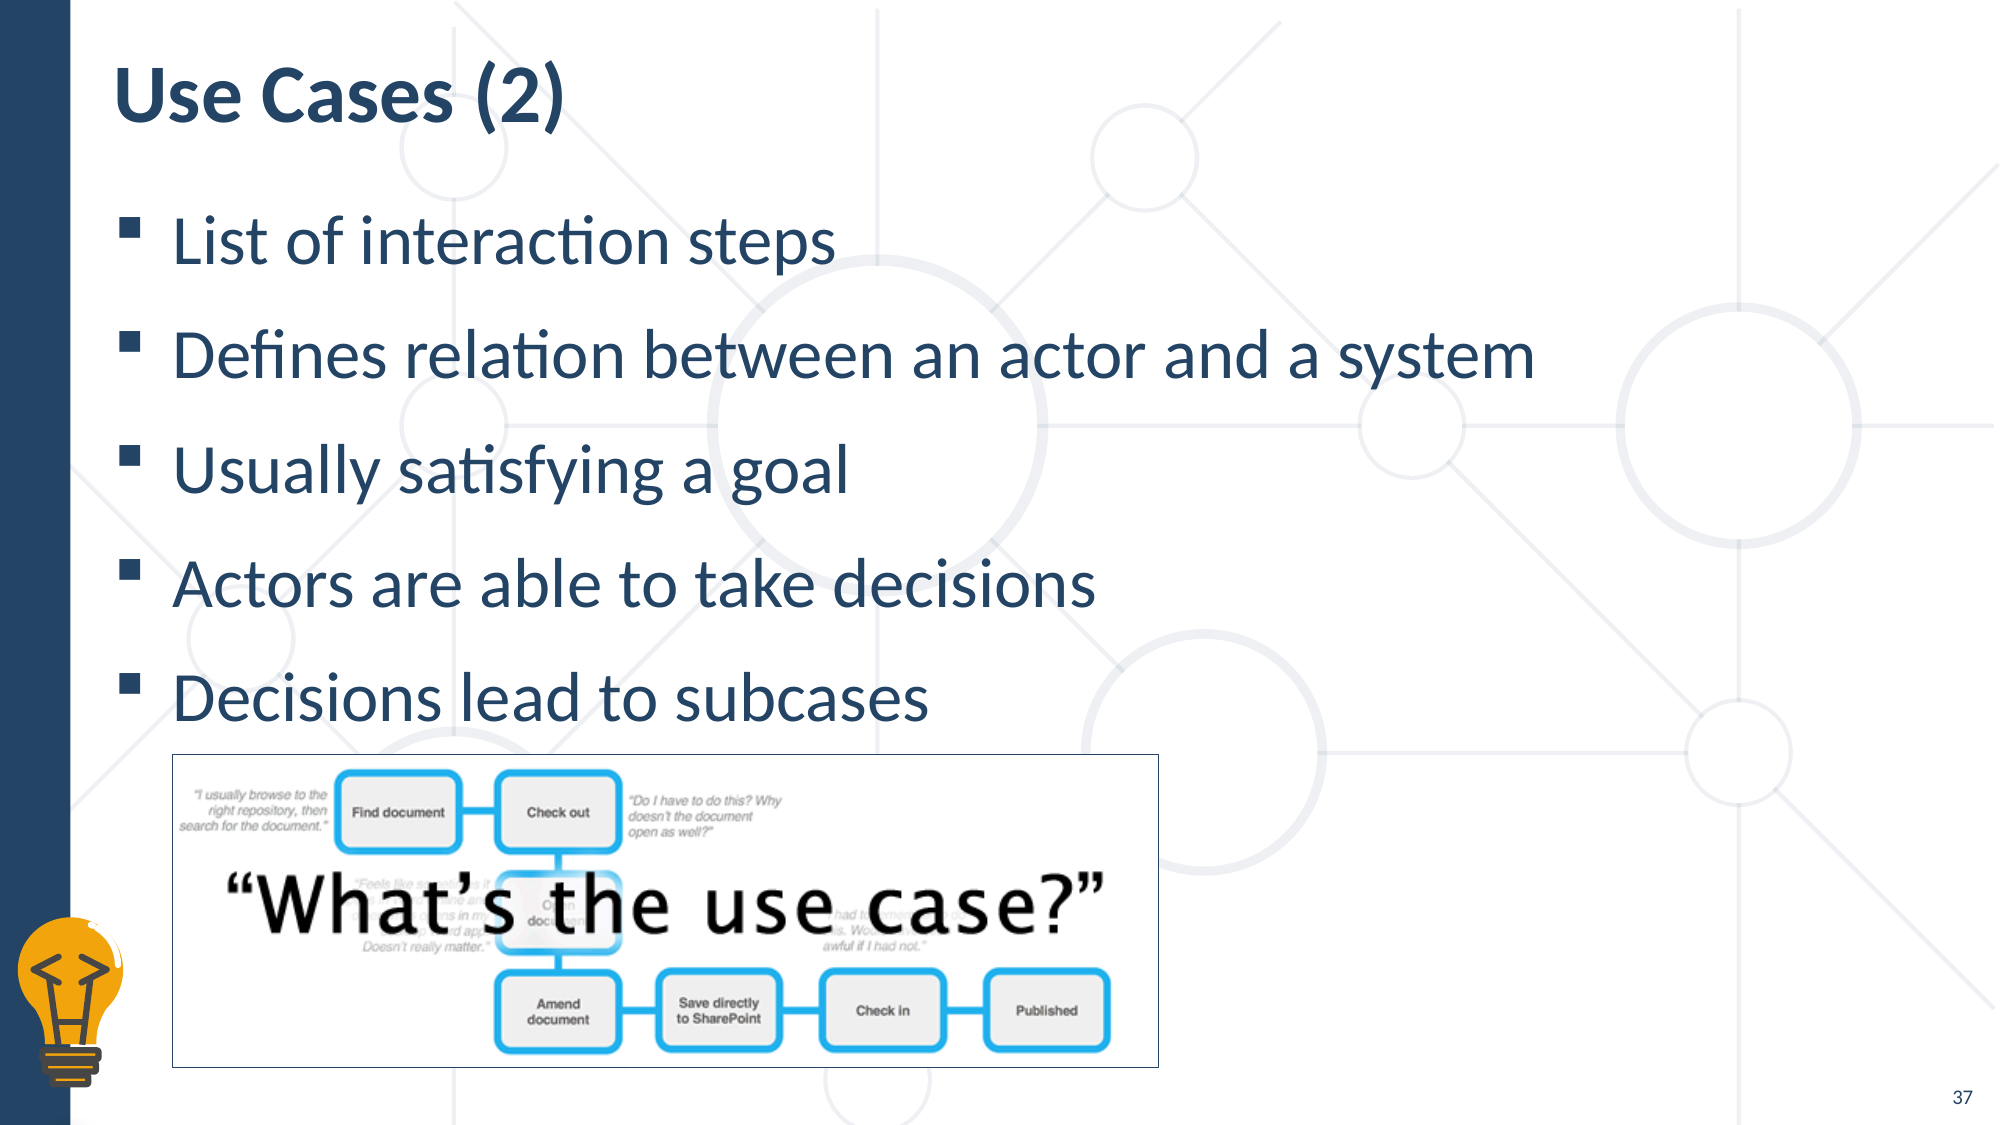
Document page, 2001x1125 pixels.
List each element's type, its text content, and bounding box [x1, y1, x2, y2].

title Use Cases (2) [95, 16, 1968, 162]
picture [172, 754, 1158, 1068]
slide_number 37 [1927, 1067, 1989, 1117]
list List of interaction steps Defines relation between an actor and a system Usually satisfying a goal Actors are able to take decisions Decisions lead to subcases [95, 183, 1968, 1094]
